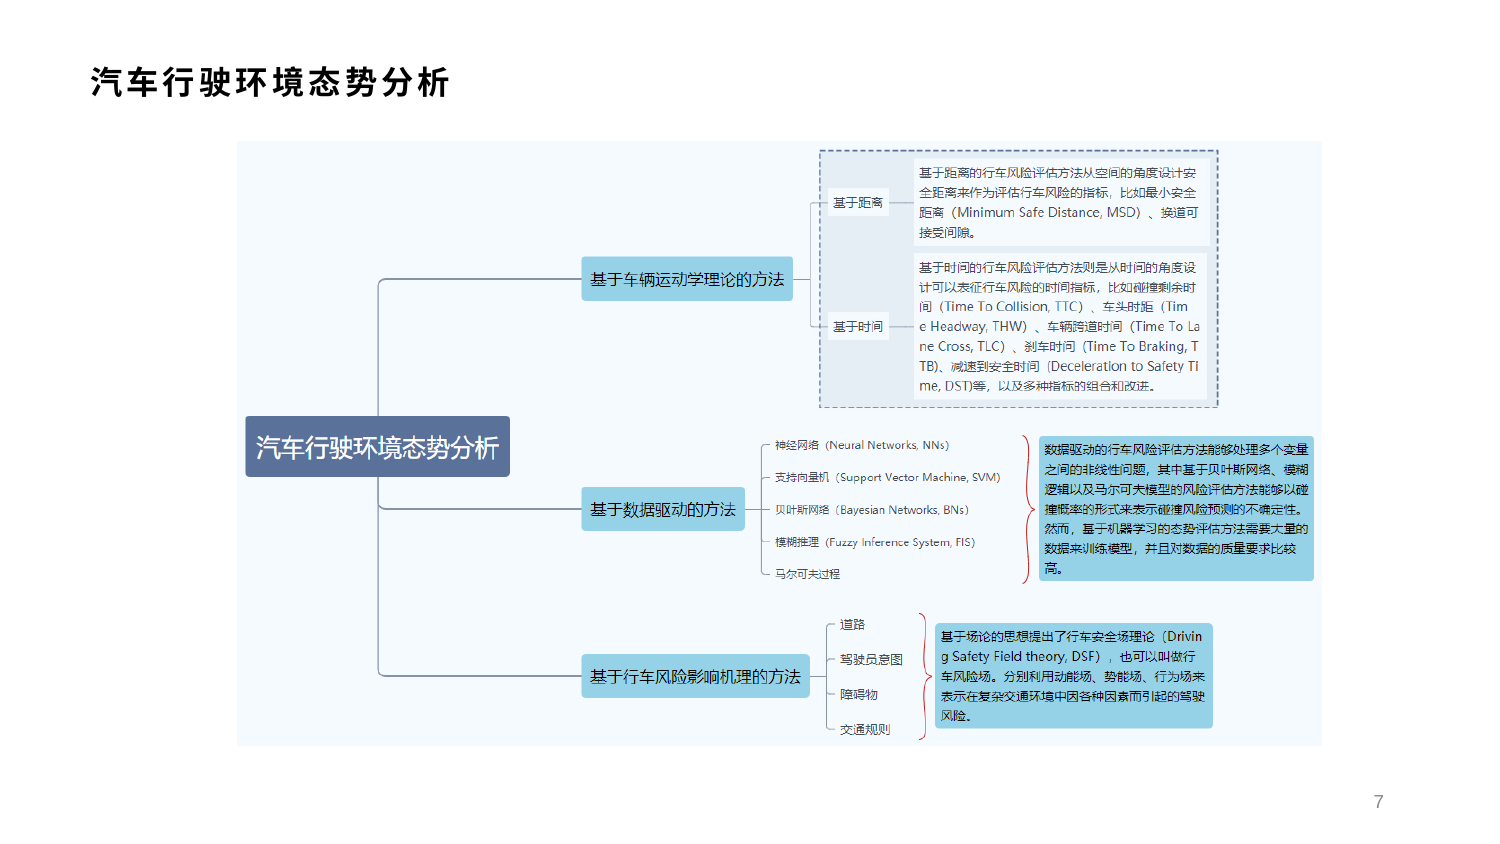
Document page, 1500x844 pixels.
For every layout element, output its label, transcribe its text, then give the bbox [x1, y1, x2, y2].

picture [237, 141, 1322, 746]
title 汽车行驶环境态势分析 [81, 54, 1419, 110]
slide_number 7 [1353, 782, 1392, 819]
